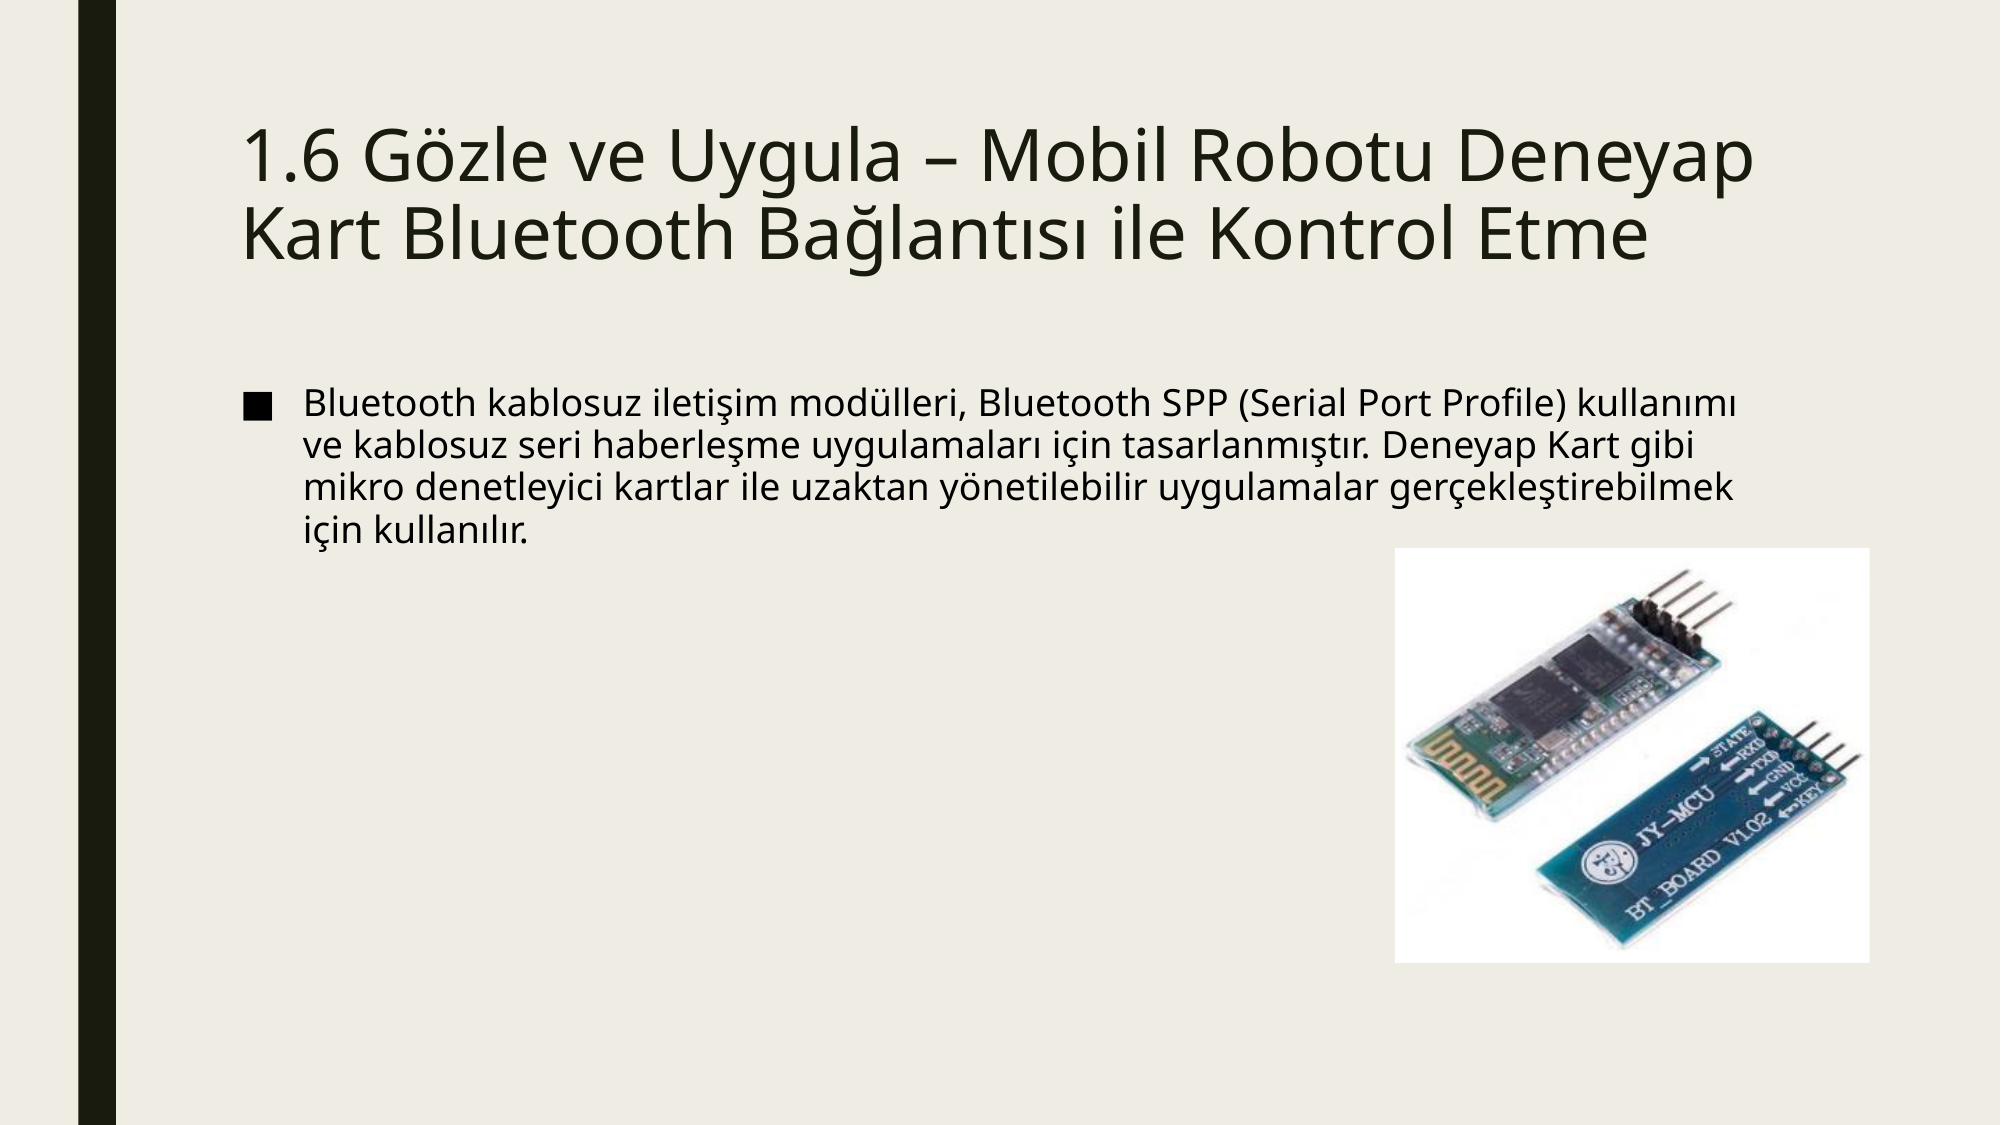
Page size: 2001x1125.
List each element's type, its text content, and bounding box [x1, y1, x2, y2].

picture [1394, 548, 1870, 963]
list Bluetooth kablosuz iletişim modülleri, Bluetooth SPP (Serial Port Profile) kullanımı ve kablosuz seri haberleşme uygulamaları için tasarlanmıştır. Deneyap Kart gibi mikro denetleyici kartlar ile uzaktan yönetilebilir uygulamalar gerçekleştirebilmek için kullanılır. [225, 375, 1800, 963]
title 1.6 Gözle ve Uygula – Mobil Robotu Deneyap Kart Bluetooth Bağlantısı ile Kontrol Etme [225, 112, 1800, 357]
